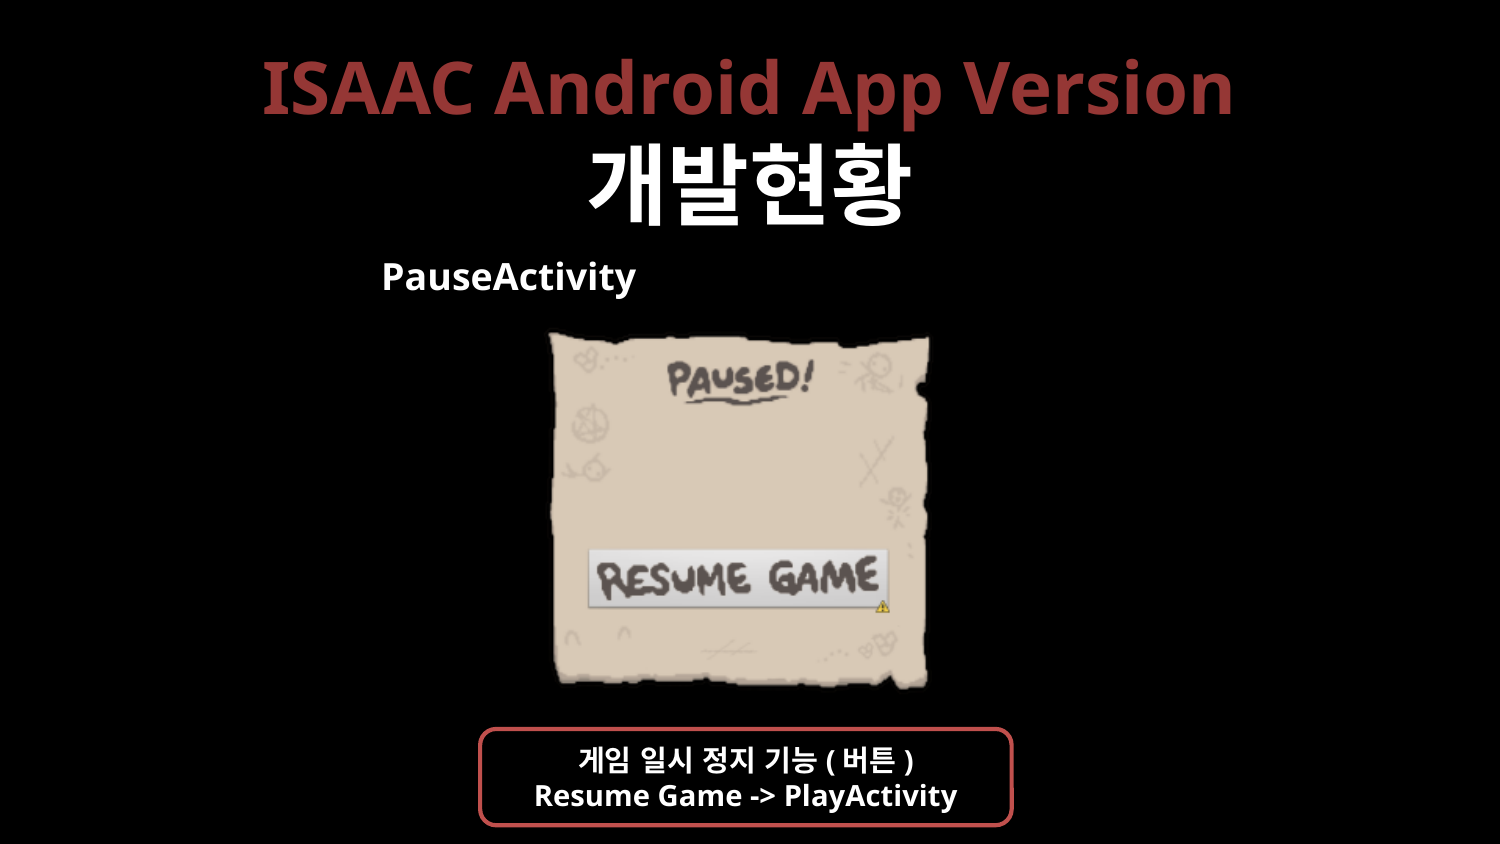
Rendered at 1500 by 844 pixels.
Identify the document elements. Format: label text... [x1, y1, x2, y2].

title ISAAC Android App Version 개발현황 [75, 33, 1425, 245]
picture [393, 302, 1098, 718]
text_box PauseActivity [366, 245, 651, 306]
text_box 게임 일시 정지 기능(버튼) Resume Game -> PlayActivity [478, 727, 1014, 828]
